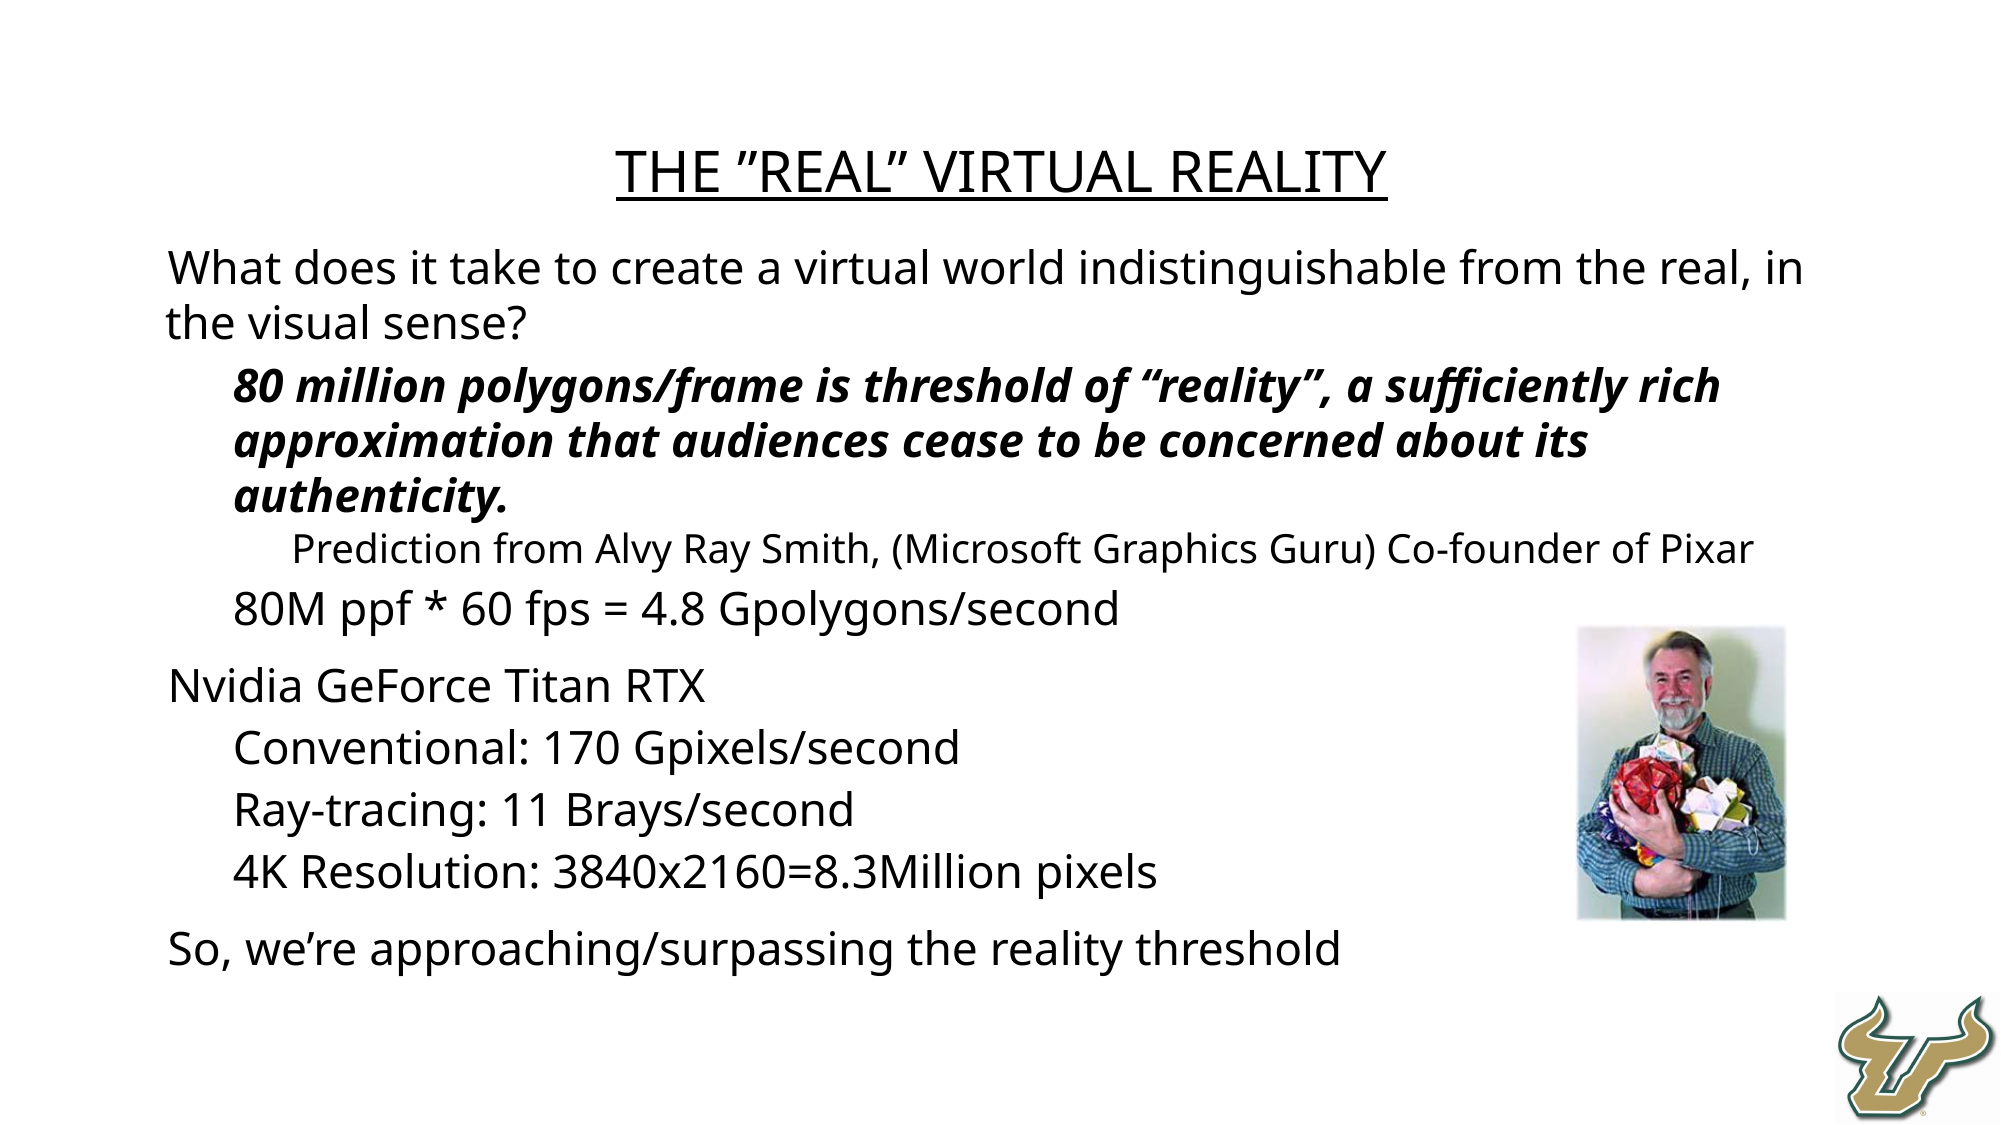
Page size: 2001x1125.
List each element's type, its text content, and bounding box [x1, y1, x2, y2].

text_box [1575, 624, 1788, 922]
list The ”real” Virtual Reality What does it take to create a virtual world indistinguishable from the real, in the visual sense? 80 million polygons/frame is threshold of “reality”, a sufficiently rich approximation that audiences cease to be concerned about its authenticity. Prediction from Alvy Ray Smith, (Microsoft Graphics Guru) Co-founder of Pixar 80M ppf * 60 fps = 4.8 Gpolygons/second Nvidia GeForce Titan RTX Conventional: 170 Gpixels/second Ray-tracing: 11 Brays/second 4K Resolution: 3840x2160=8.3Million pixels So, we’re approaching/surpassing the reality threshold [150, 135, 1850, 990]
picture [1835, 992, 2000, 1124]
